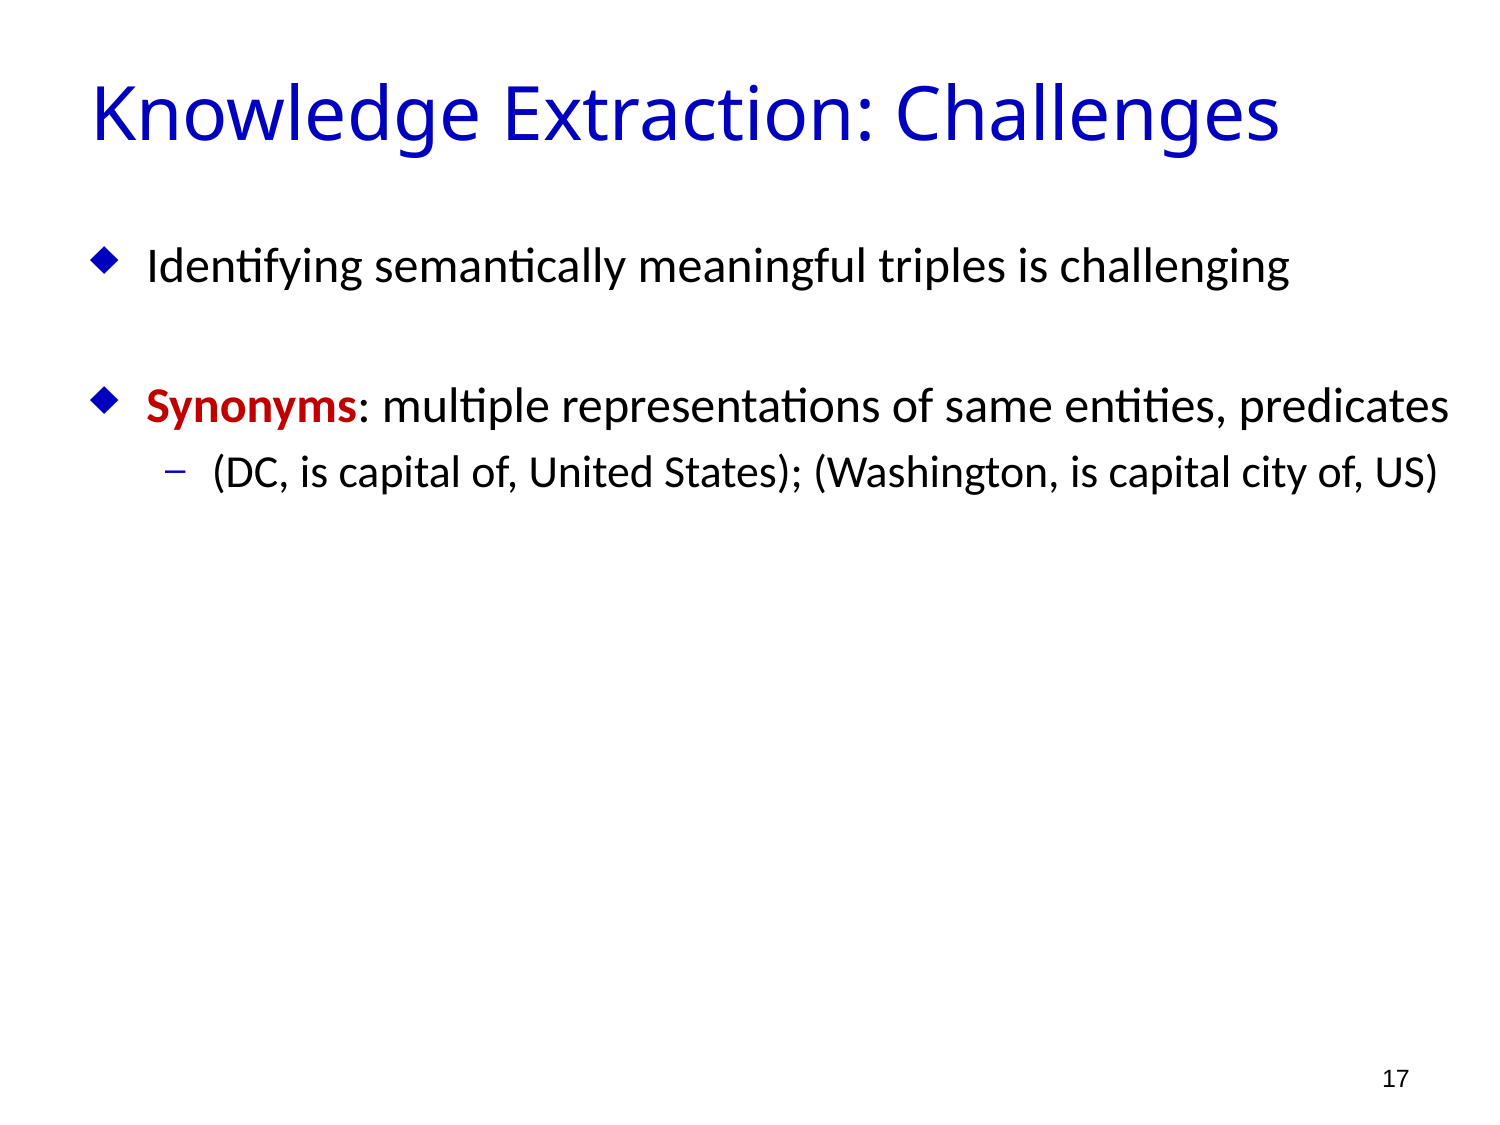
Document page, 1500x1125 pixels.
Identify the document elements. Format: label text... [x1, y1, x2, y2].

list Identifying semantically meaningful triples is challenging Synonyms: multiple representations of same entities, predicates (DC, is capital of, United States); (Washington, is capital city of, US) [74, 224, 1500, 963]
slide_number 17 [1074, 1025, 1425, 1100]
title Knowledge Extraction: Challenges [74, 45, 1500, 176]
